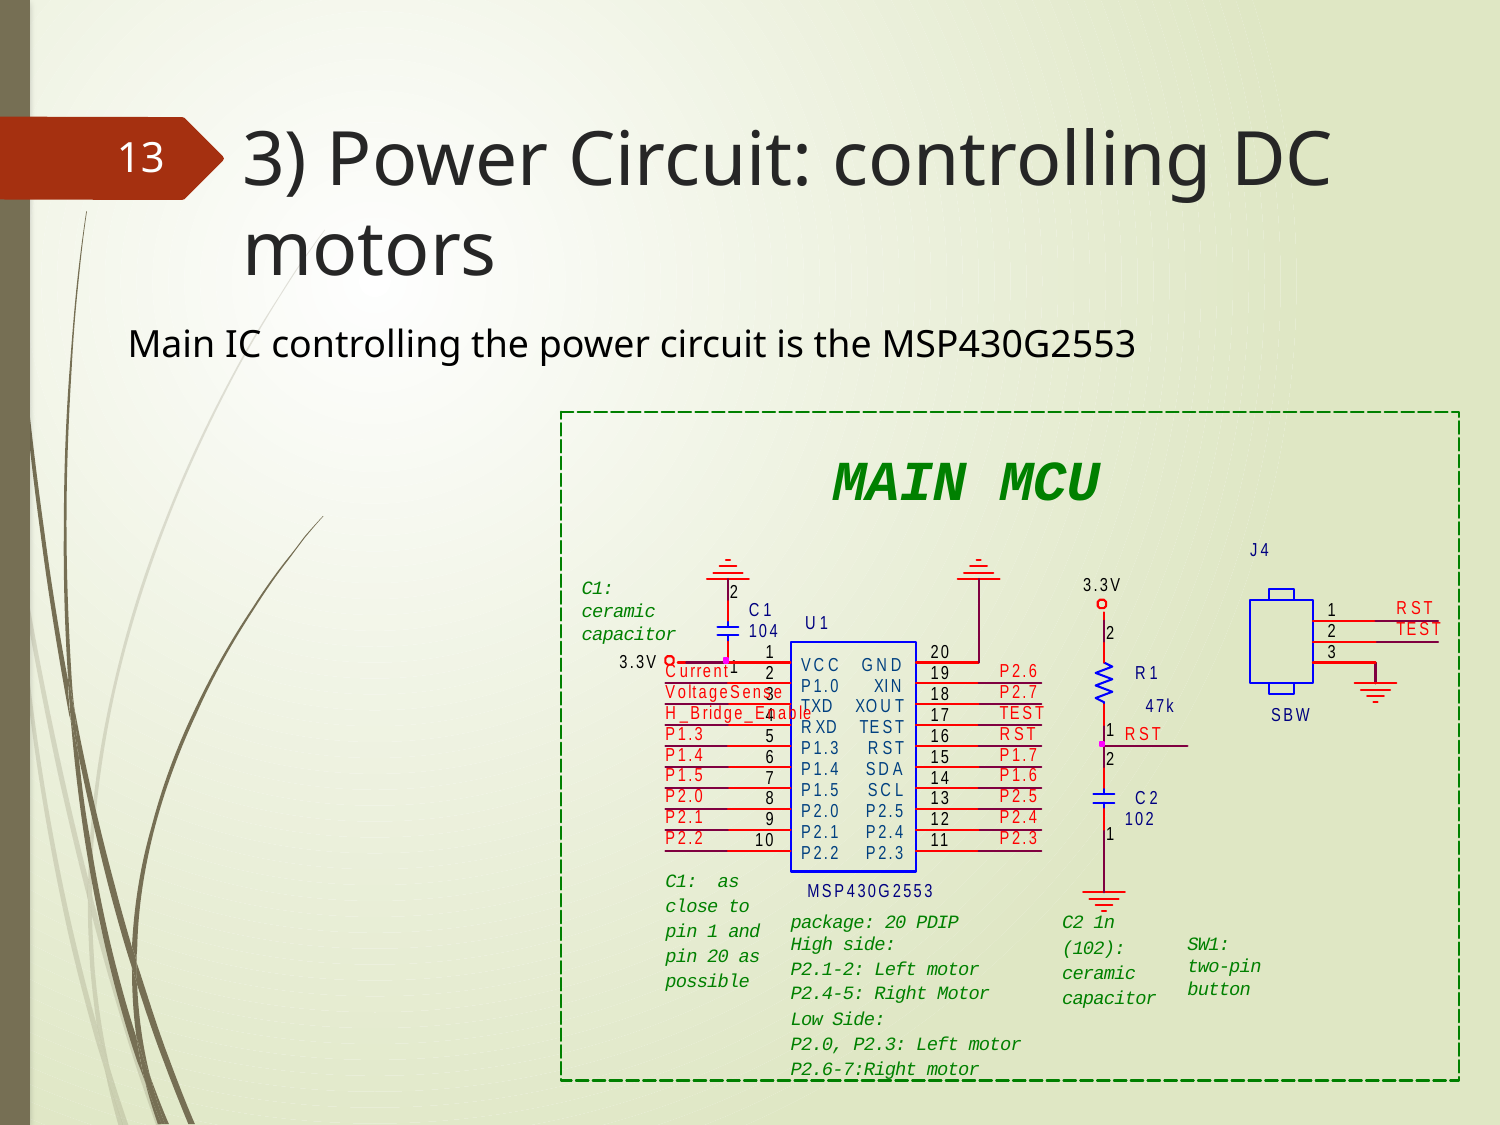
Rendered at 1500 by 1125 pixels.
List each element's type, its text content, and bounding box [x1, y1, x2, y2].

text_box Main IC controlling the power circuit is the MSP430G2553 [112, 312, 1439, 373]
title 3) Power Circuit: controlling DC motors [227, 102, 1500, 313]
picture [550, 400, 1470, 1092]
slide_number 13 [83, 129, 180, 190]
